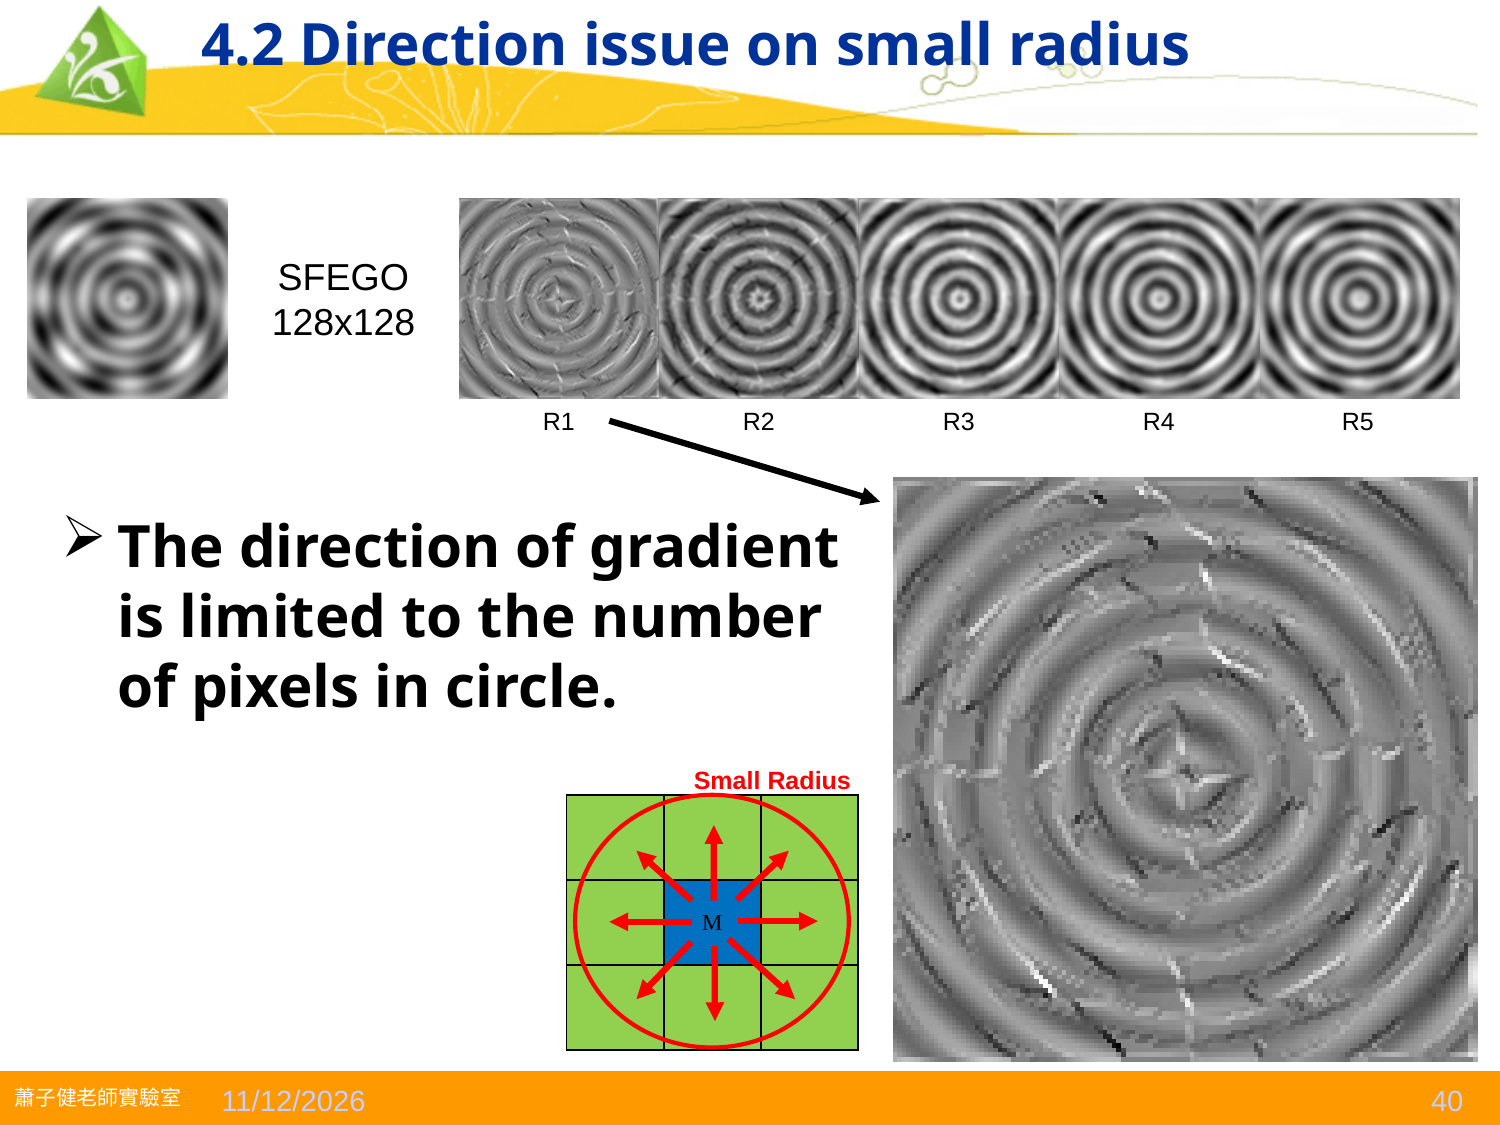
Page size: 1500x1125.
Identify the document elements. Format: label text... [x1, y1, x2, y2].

picture [27, 198, 229, 399]
text_box R1 [528, 407, 590, 443]
table_cell [762, 1005, 857, 1049]
text_box R5 [1327, 407, 1389, 443]
picture [0, 0, 1500, 140]
text_box The direction of gradient is limited to the number of pixels in circle. [46, 501, 859, 1005]
text_box R2 [728, 407, 790, 419]
picture [893, 477, 1478, 1062]
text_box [736, 850, 790, 901]
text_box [636, 850, 693, 901]
table_cell [734, 1042, 760, 1049]
text_box R3 [928, 407, 990, 443]
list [1261, 198, 1460, 399]
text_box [636, 941, 692, 1000]
text_box Small Radius [859, 757, 867, 802]
text_box SFEGO 128x128 [250, 245, 437, 350]
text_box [609, 420, 881, 502]
text_box [606, 1005, 818, 1050]
table_cell [567, 1005, 663, 1049]
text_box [728, 938, 796, 1000]
table_cell [665, 1043, 690, 1049]
title 4.2 Direction issue on small radius [186, 0, 1390, 126]
picture [458, 198, 1260, 399]
text_box R4 [1128, 407, 1190, 443]
